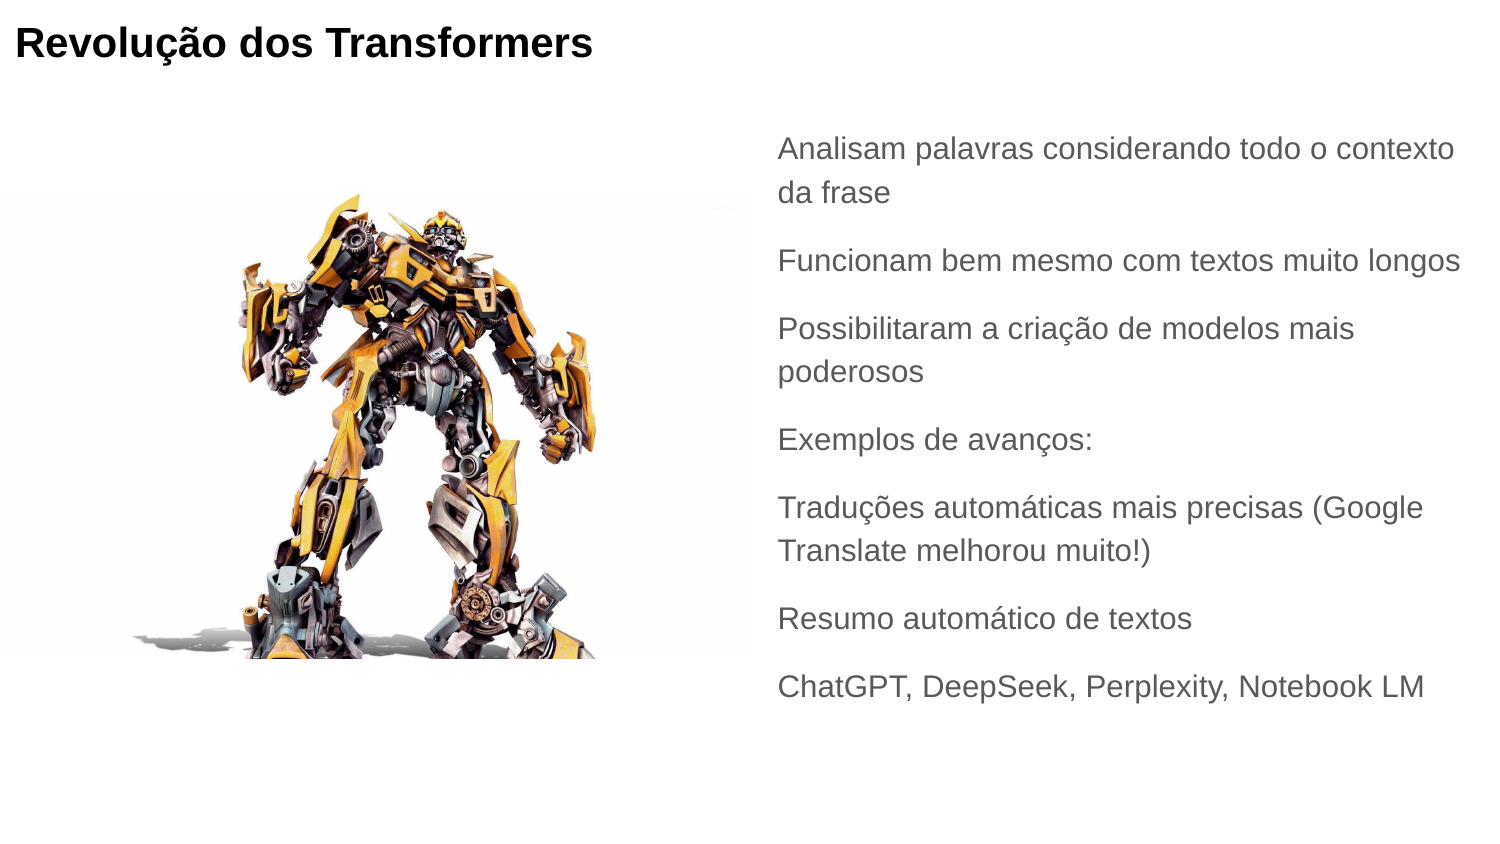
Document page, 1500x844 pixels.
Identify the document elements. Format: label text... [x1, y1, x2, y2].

picture [0, 189, 751, 660]
text_box Revolução dos Transformers [0, 0, 616, 81]
list Analisam palavras considerando todo o contexto da frase Funcionam bem mesmo com textos muito longos Possibilitaram a criação de modelos mais poderosos Exemplos de avanços: Traduções automáticas mais precisas (Google Translate melhorou muito!) Resumo automático de textos ChatGPT, DeepSeek, Perplexity, Notebook LM [762, 108, 1484, 736]
